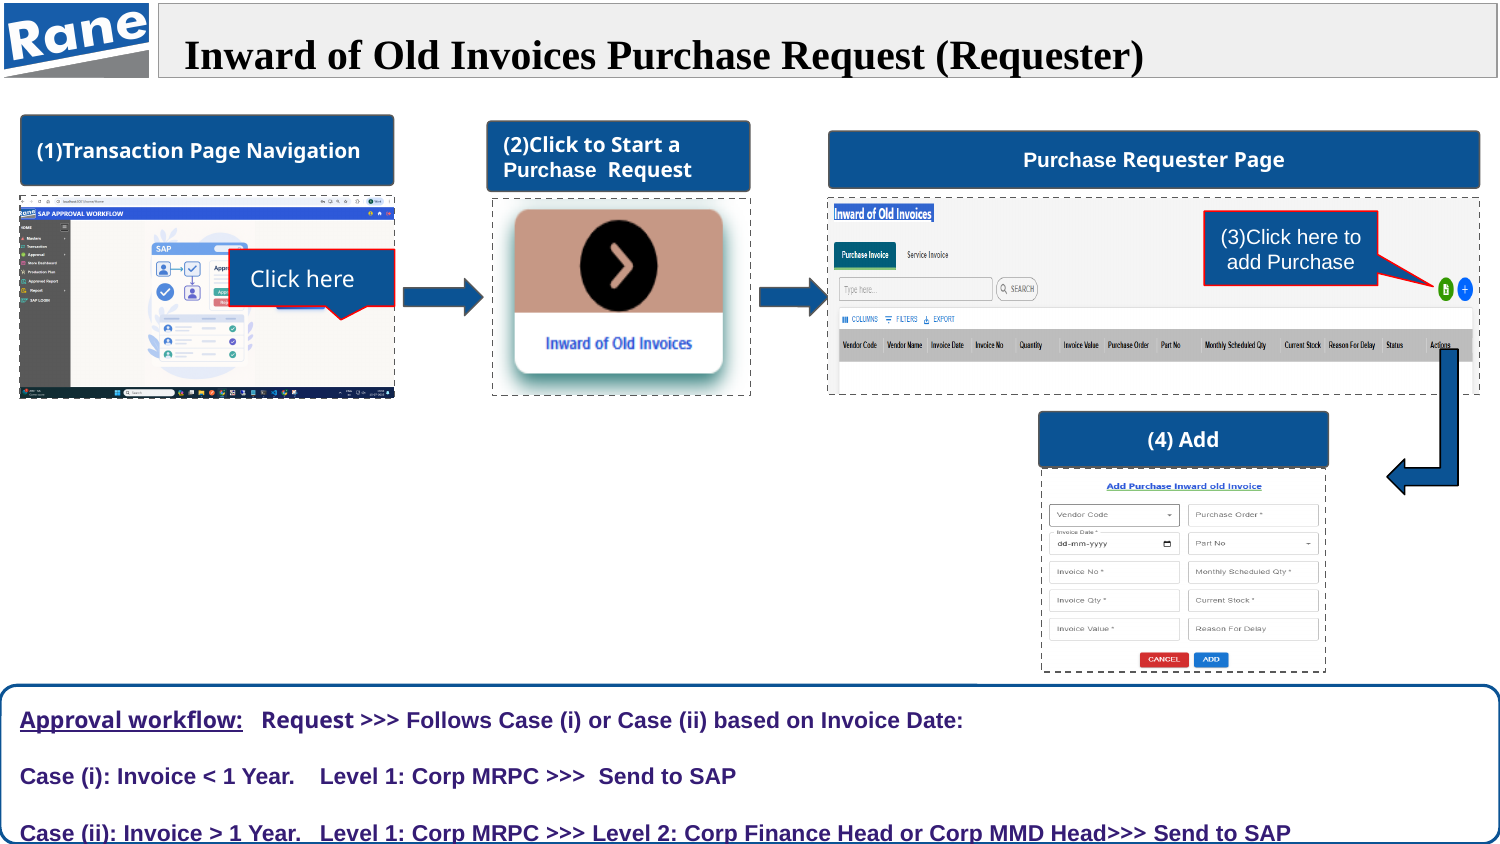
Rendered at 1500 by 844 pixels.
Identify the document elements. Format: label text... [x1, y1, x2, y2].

picture [1042, 469, 1326, 672]
picture [828, 198, 1480, 395]
text_box (1)Transaction Page Navigation [20, 115, 394, 186]
text_box Purchase Requester Page [828, 131, 1480, 189]
text_box (4) Add [1038, 411, 1329, 468]
text_box [403, 278, 484, 316]
text_box [759, 278, 823, 316]
picture [492, 198, 751, 395]
text_box Approval workflow: Request >>> Follows Case (i) or Case (ii) based on Invoice Date: Case (i): Invoice < 1 Year. Level 1: Corp MRPC >>> Send to SAP Case (ii): Invoice > 1 Year. Level 1: Corp MRPC >>> Level 2: Corp Finance Head or Corp MMD Head>>> Send to SAP [0, 685, 1500, 844]
text_box [1386, 403, 1459, 495]
title Inward of Old Invoices Purchase Request (Requester) [158, 3, 1497, 78]
picture [20, 195, 394, 399]
picture [3, 3, 149, 78]
text_box (2)Click to Start a Purchase Request [487, 121, 750, 192]
